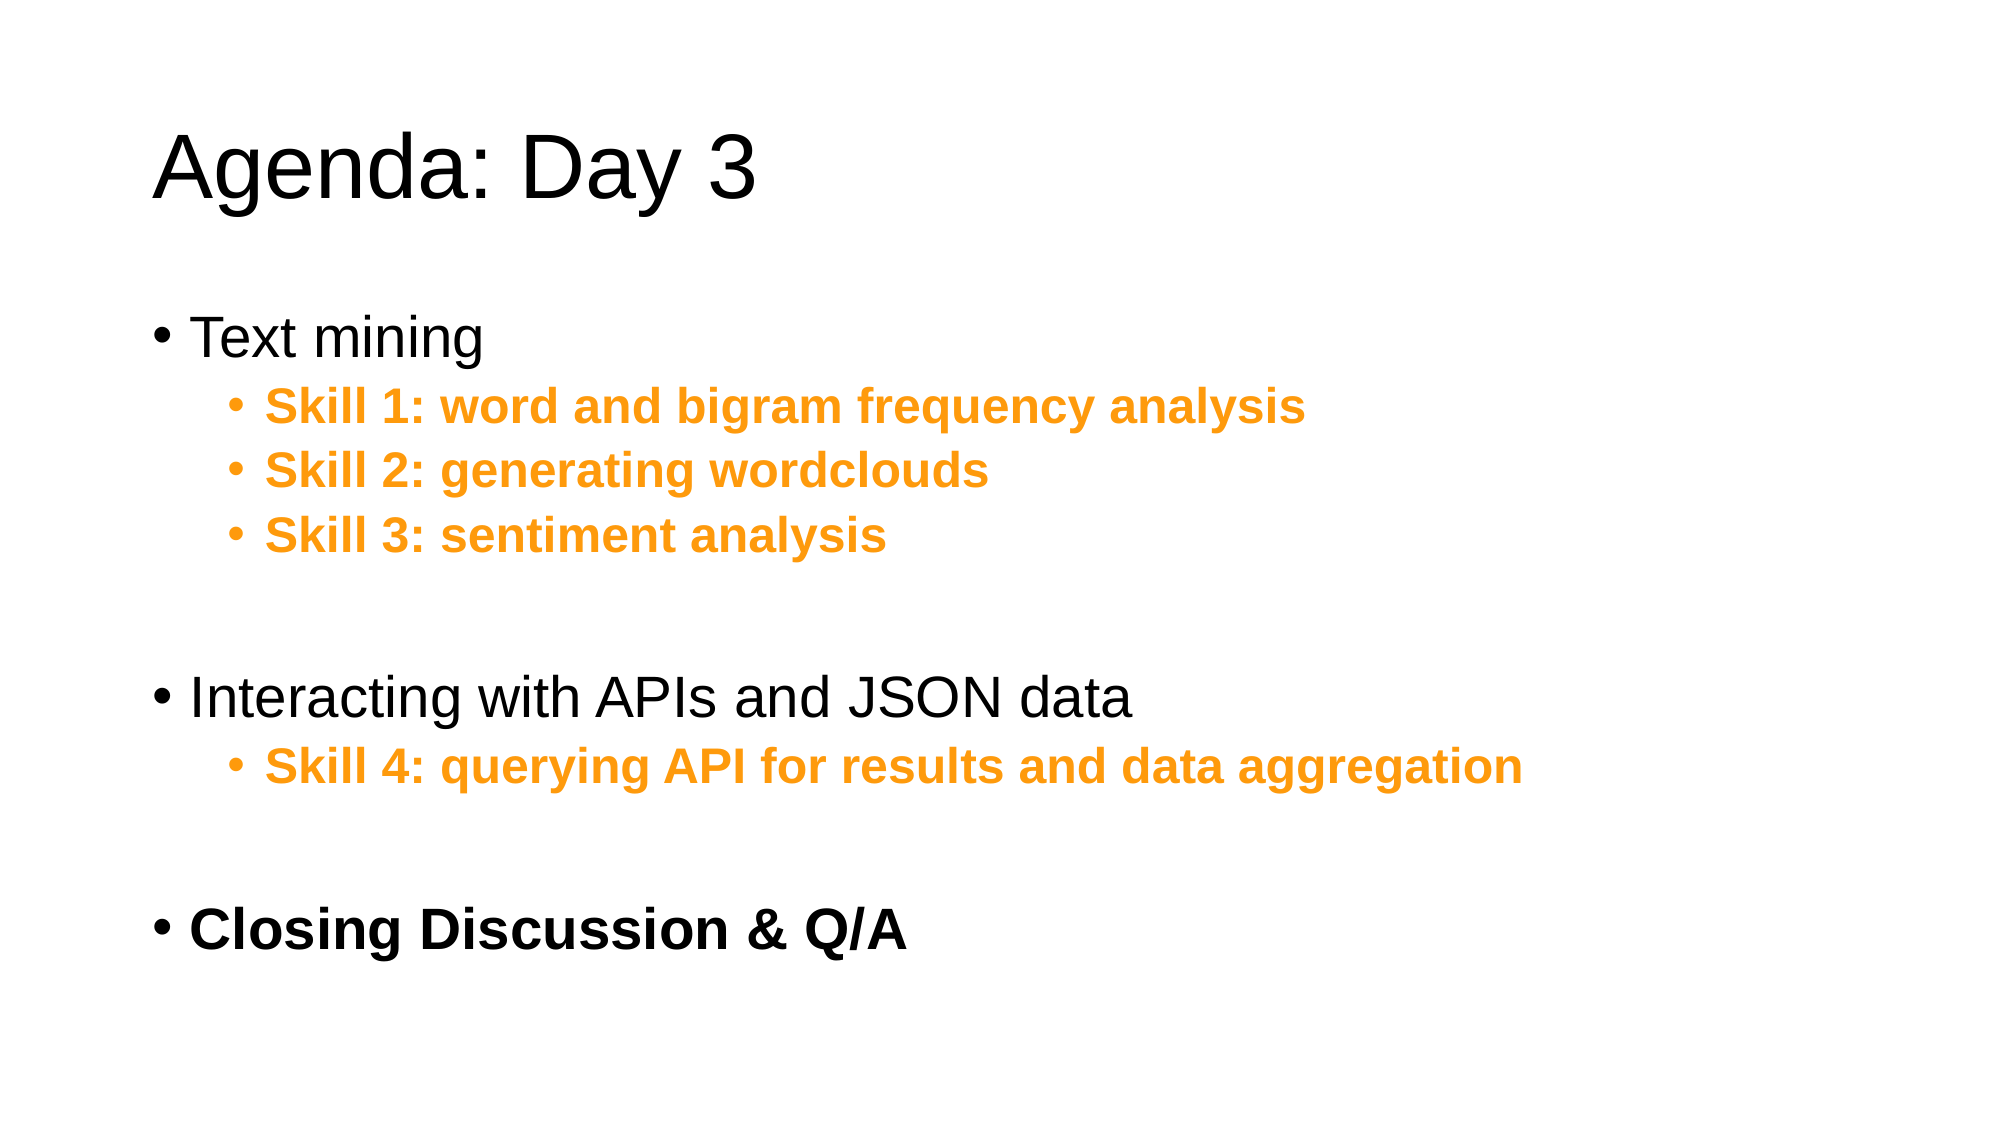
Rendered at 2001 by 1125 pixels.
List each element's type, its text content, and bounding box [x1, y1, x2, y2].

title Agenda: Day 3 [137, 59, 1863, 278]
list Text mining Skill 1: word and bigram frequency analysis Skill 2: generating wordclouds Skill 3: sentiment analysis Interacting with APIs and JSON data Skill 4: querying API for results and data aggregation Closing Discussion & Q/A [137, 299, 1863, 1014]
